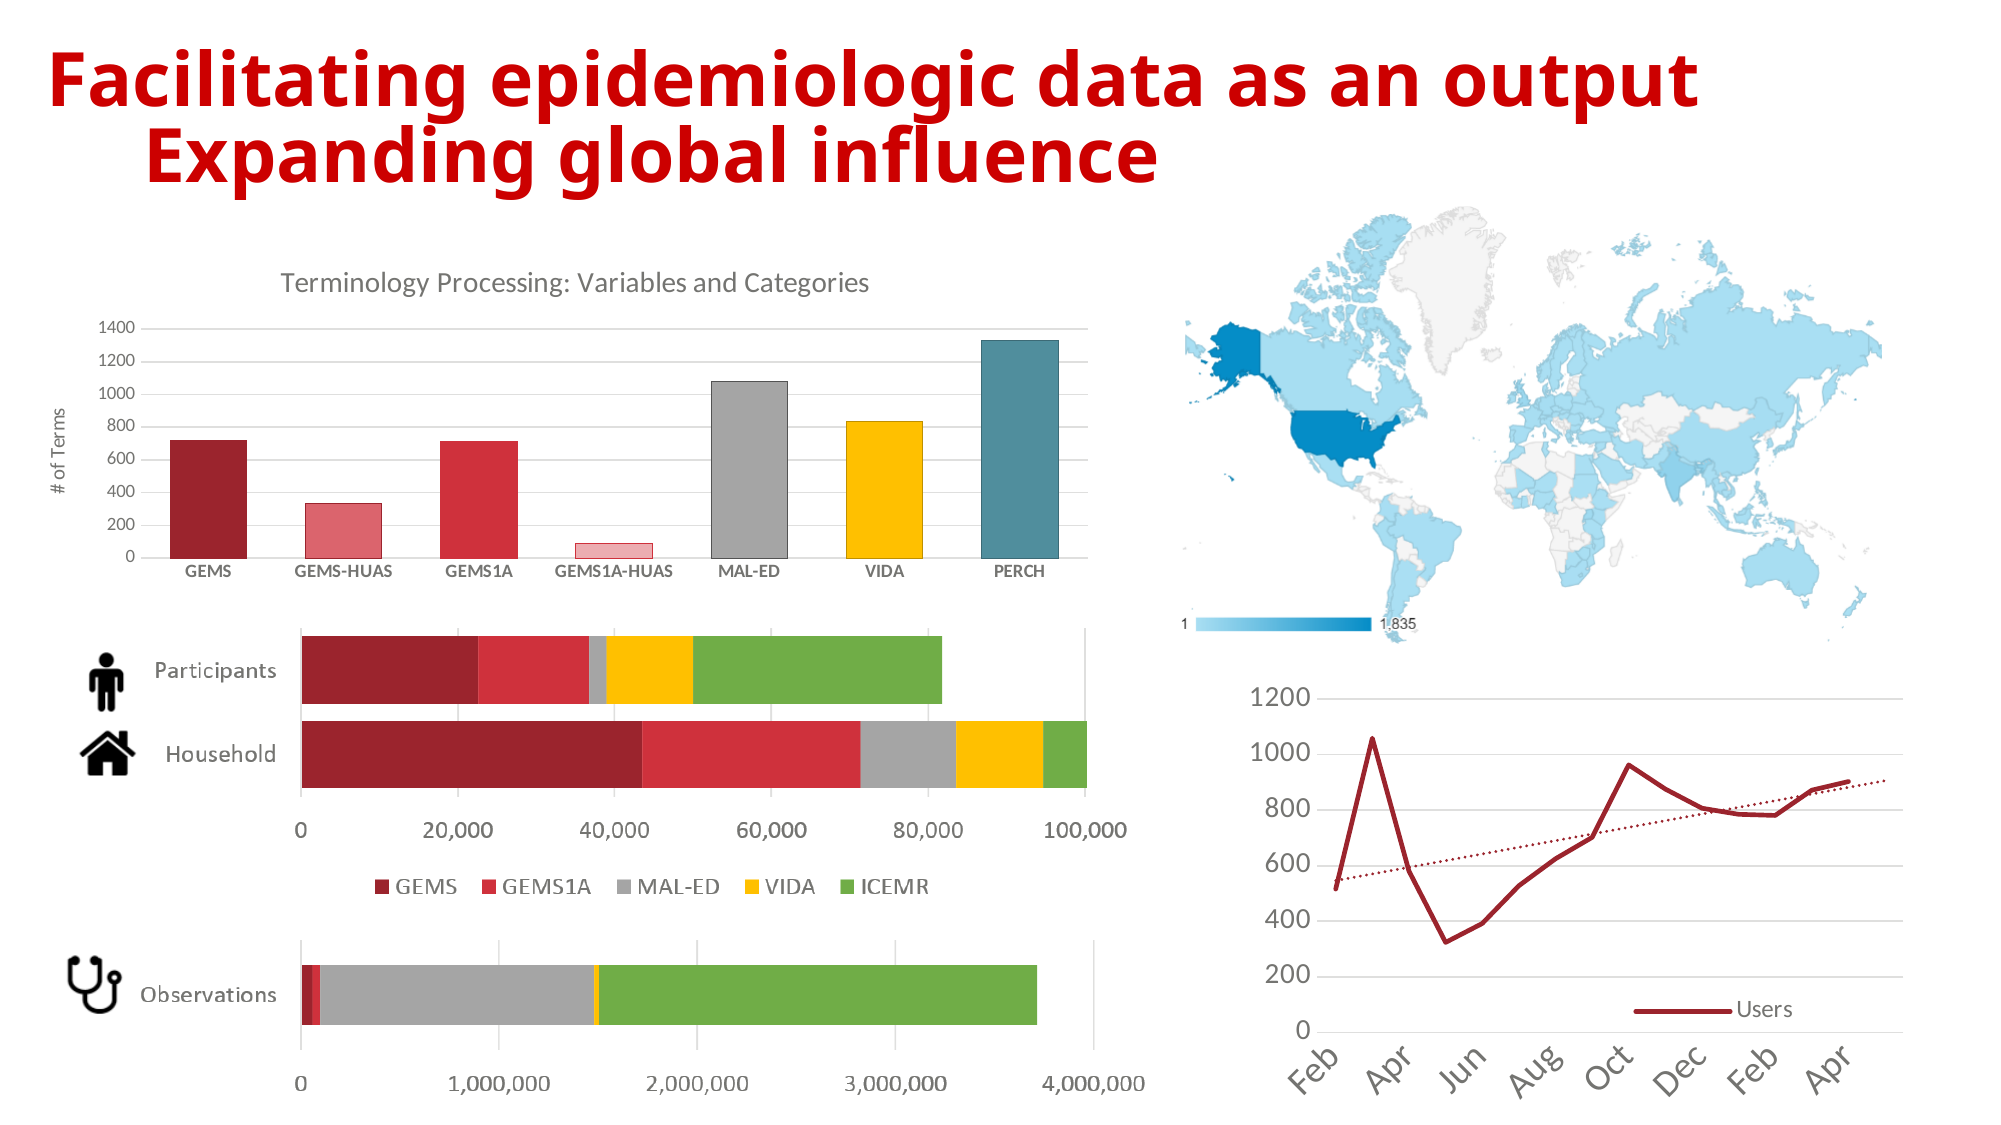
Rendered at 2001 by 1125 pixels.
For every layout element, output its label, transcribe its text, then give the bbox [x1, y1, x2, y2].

chart [1222, 673, 1929, 1108]
picture [57, 946, 127, 1021]
picture [69, 628, 1148, 1104]
text_box Facilitating epidemiologic data as an output Expanding global influence [0, 0, 2000, 220]
chart [16, 250, 1110, 590]
picture [1160, 189, 1894, 651]
